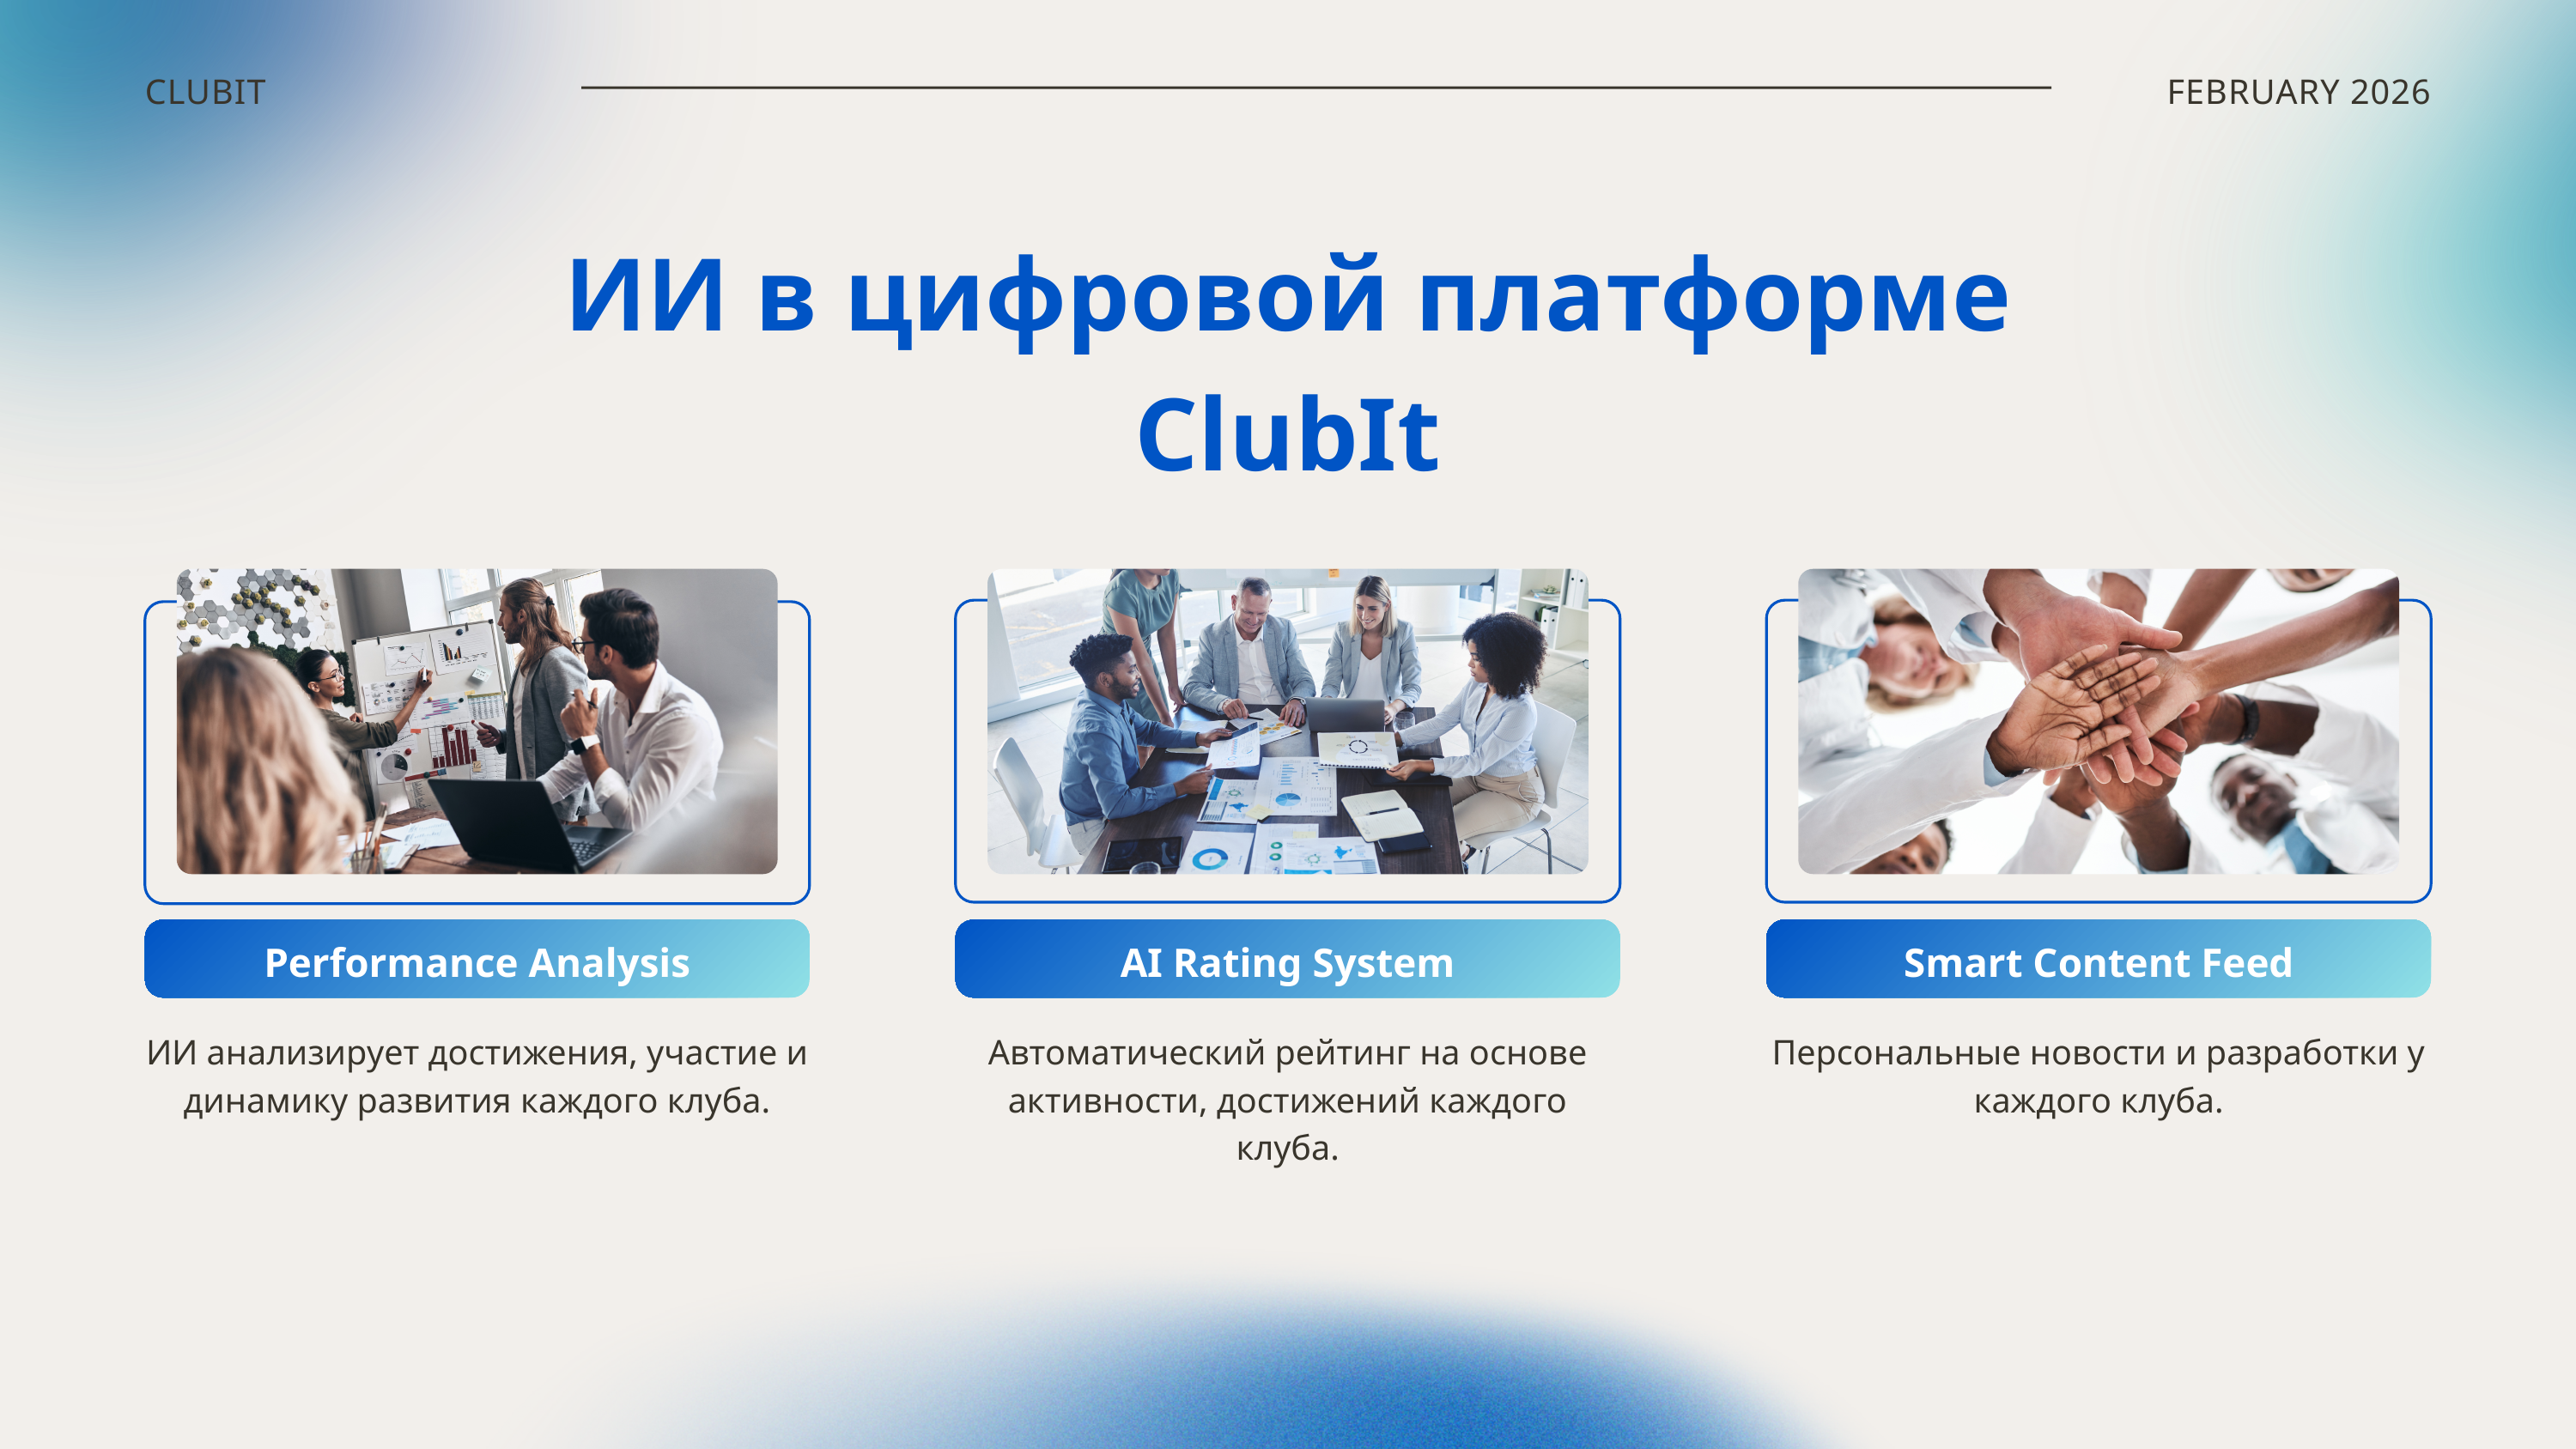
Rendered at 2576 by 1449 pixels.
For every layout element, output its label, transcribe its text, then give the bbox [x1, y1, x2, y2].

text_box CLUBIT [144, 63, 582, 112]
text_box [1765, 599, 2432, 903]
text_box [1798, 568, 2400, 875]
text_box FEBRUARY 2026 [2050, 63, 2432, 112]
text_box Автоматический рейтинг на основе активности, достижений каждого клуба. [955, 1024, 1620, 1167]
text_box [176, 568, 778, 875]
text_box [1765, 919, 2432, 998]
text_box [144, 919, 811, 998]
text_box [215, 1247, 2152, 1449]
text_box ИИ в цифровой платформе ClubIt [514, 210, 2062, 492]
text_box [987, 568, 1589, 875]
text_box [2073, 0, 2576, 786]
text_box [955, 919, 1620, 998]
text_box Персональные новости и разработки у каждого клуба. [1766, 1024, 2432, 1119]
text_box ИИ анализирует достижения, участие и динамику развития каждого клуба. [144, 1024, 810, 1119]
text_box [955, 599, 1620, 903]
text_box [0, 0, 757, 578]
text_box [144, 601, 811, 904]
